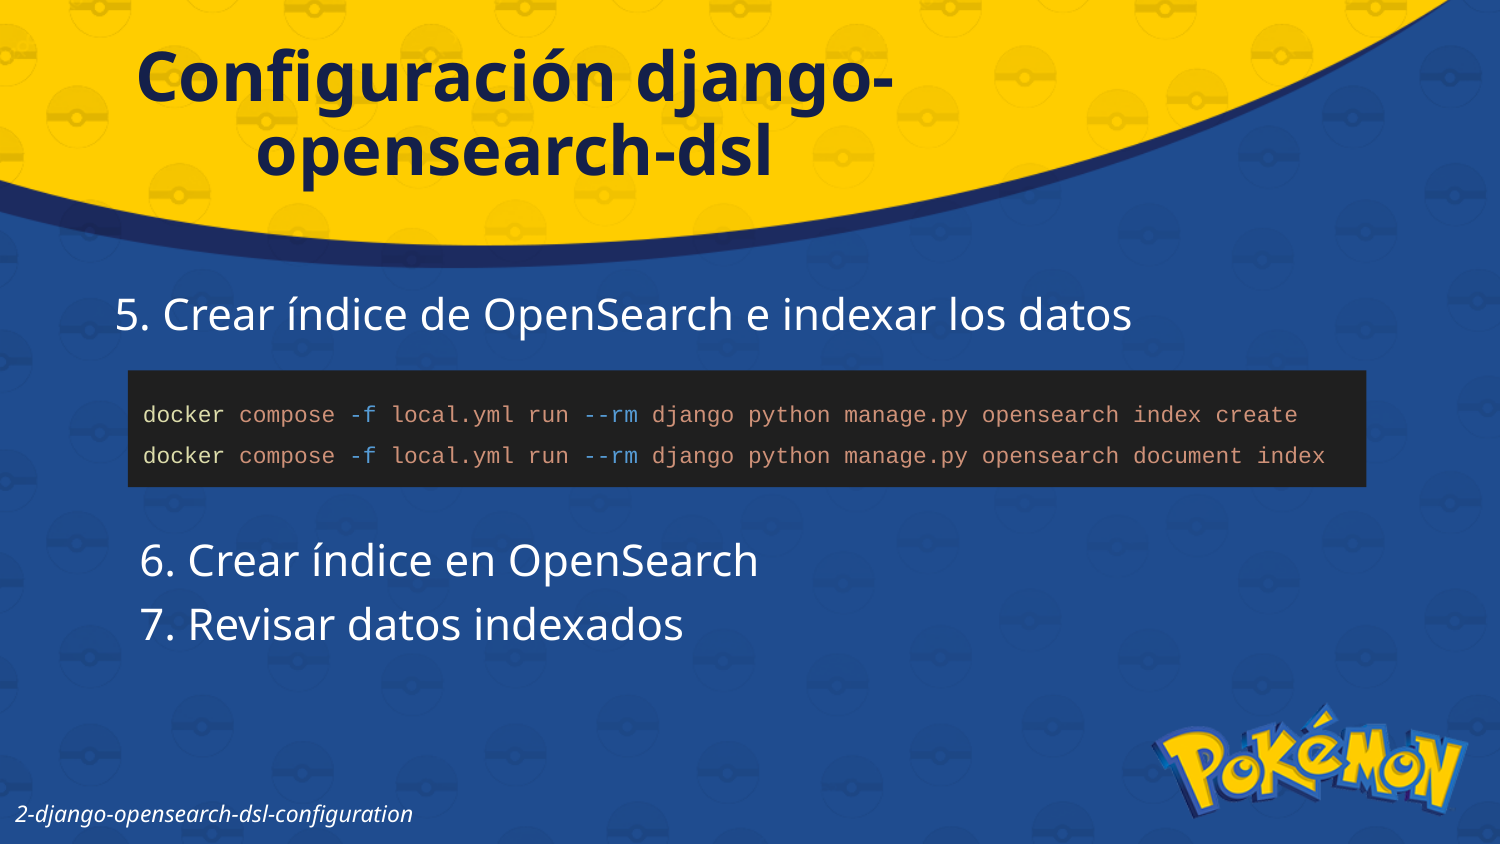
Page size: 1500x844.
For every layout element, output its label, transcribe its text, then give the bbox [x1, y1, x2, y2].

list 5. Crear índice de OpenSearch e indexar los datos [103, 281, 1397, 374]
text_box docker compose -f local.yml run --rm django python manage.py opensearch index create docker compose -f local.yml run --rm django python manage.py opensearch document index [127, 370, 1367, 488]
text_box 2-django-opensearch-dsl-configuration [0, 785, 435, 841]
picture [0, 0, 1500, 844]
title Configuración django-opensearch-dsl [27, 35, 1004, 199]
list 6. Crear índice en OpenSearch 7. Revisar datos indexados [128, 533, 1422, 685]
